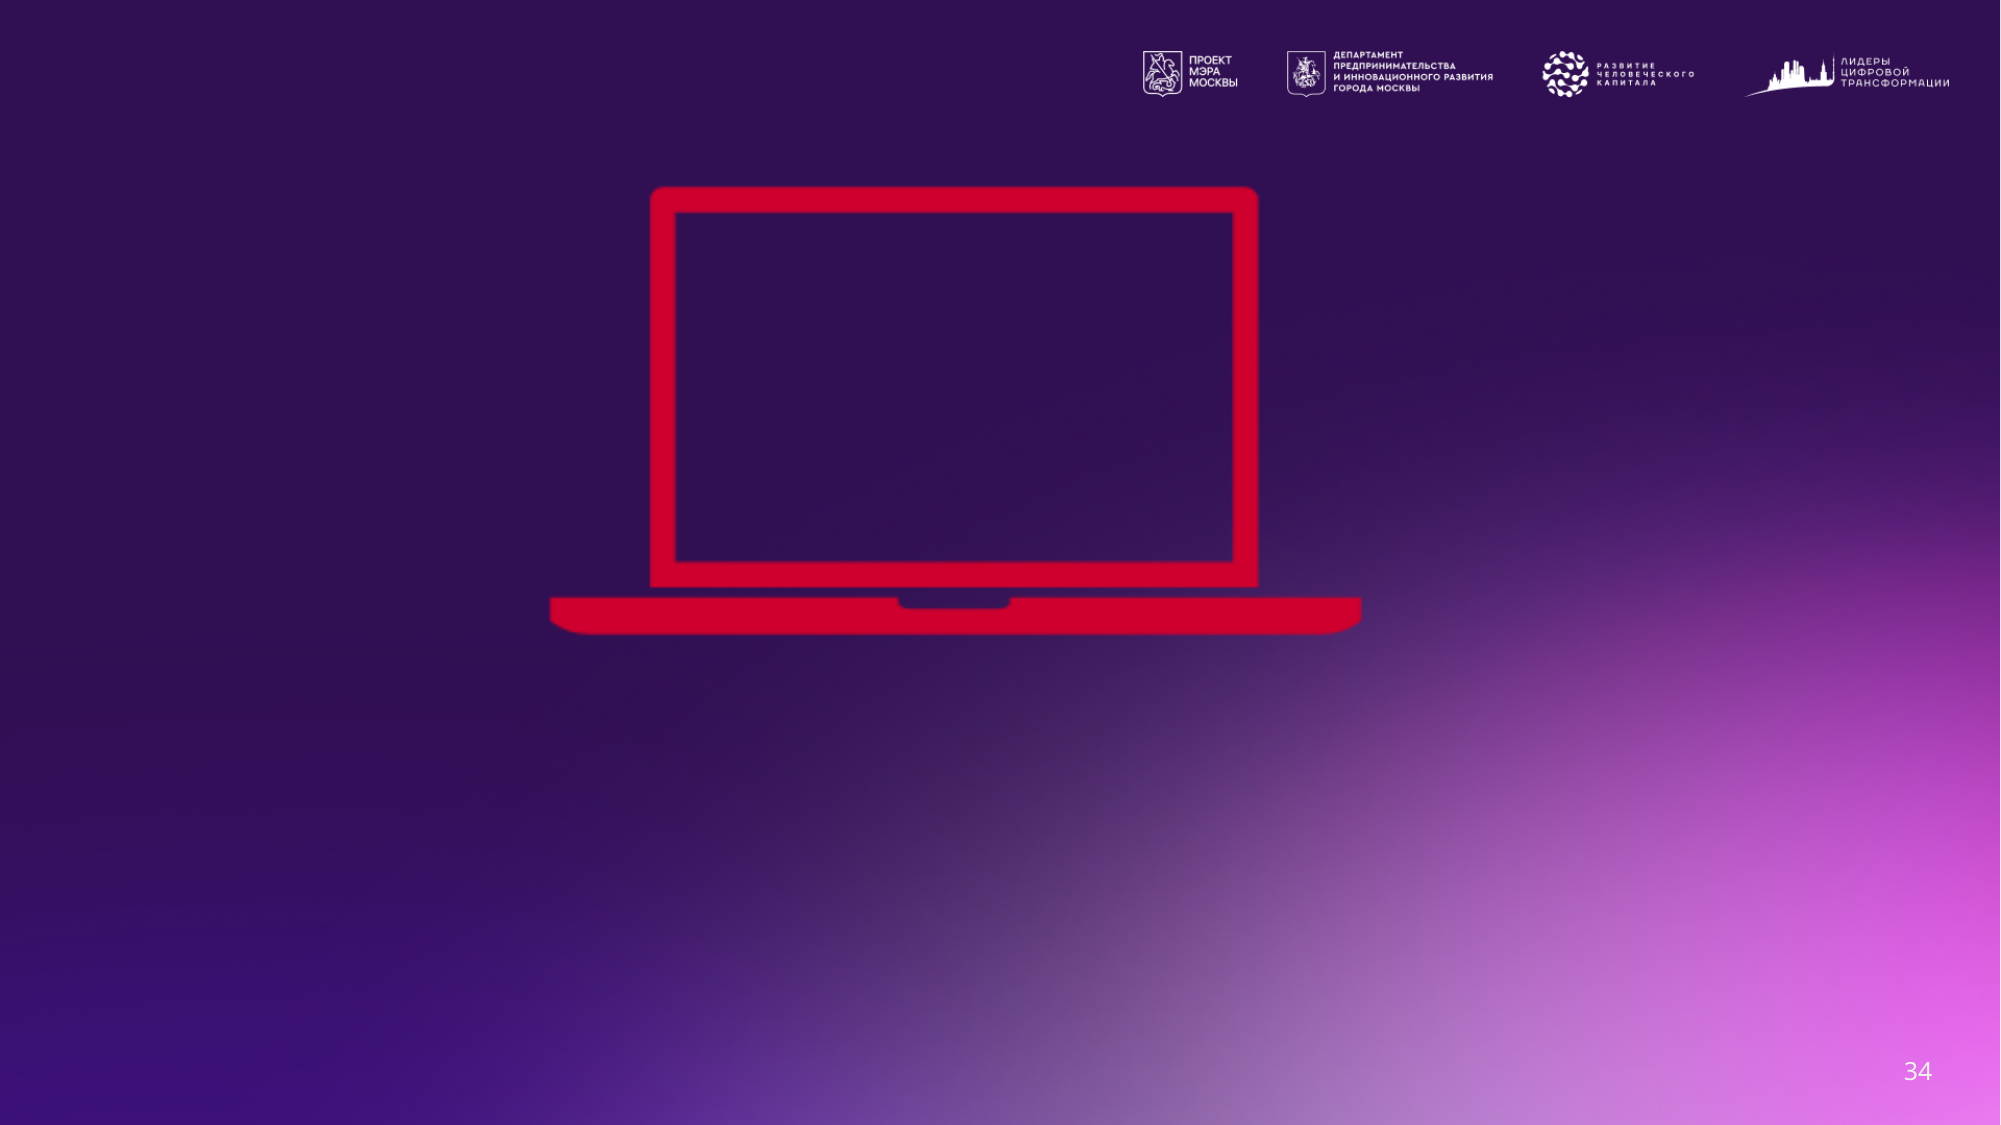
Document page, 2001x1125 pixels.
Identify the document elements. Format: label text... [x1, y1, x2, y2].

slide_number ‹#› [1872, 1042, 1964, 1103]
picture [0, 0, 2001, 1125]
